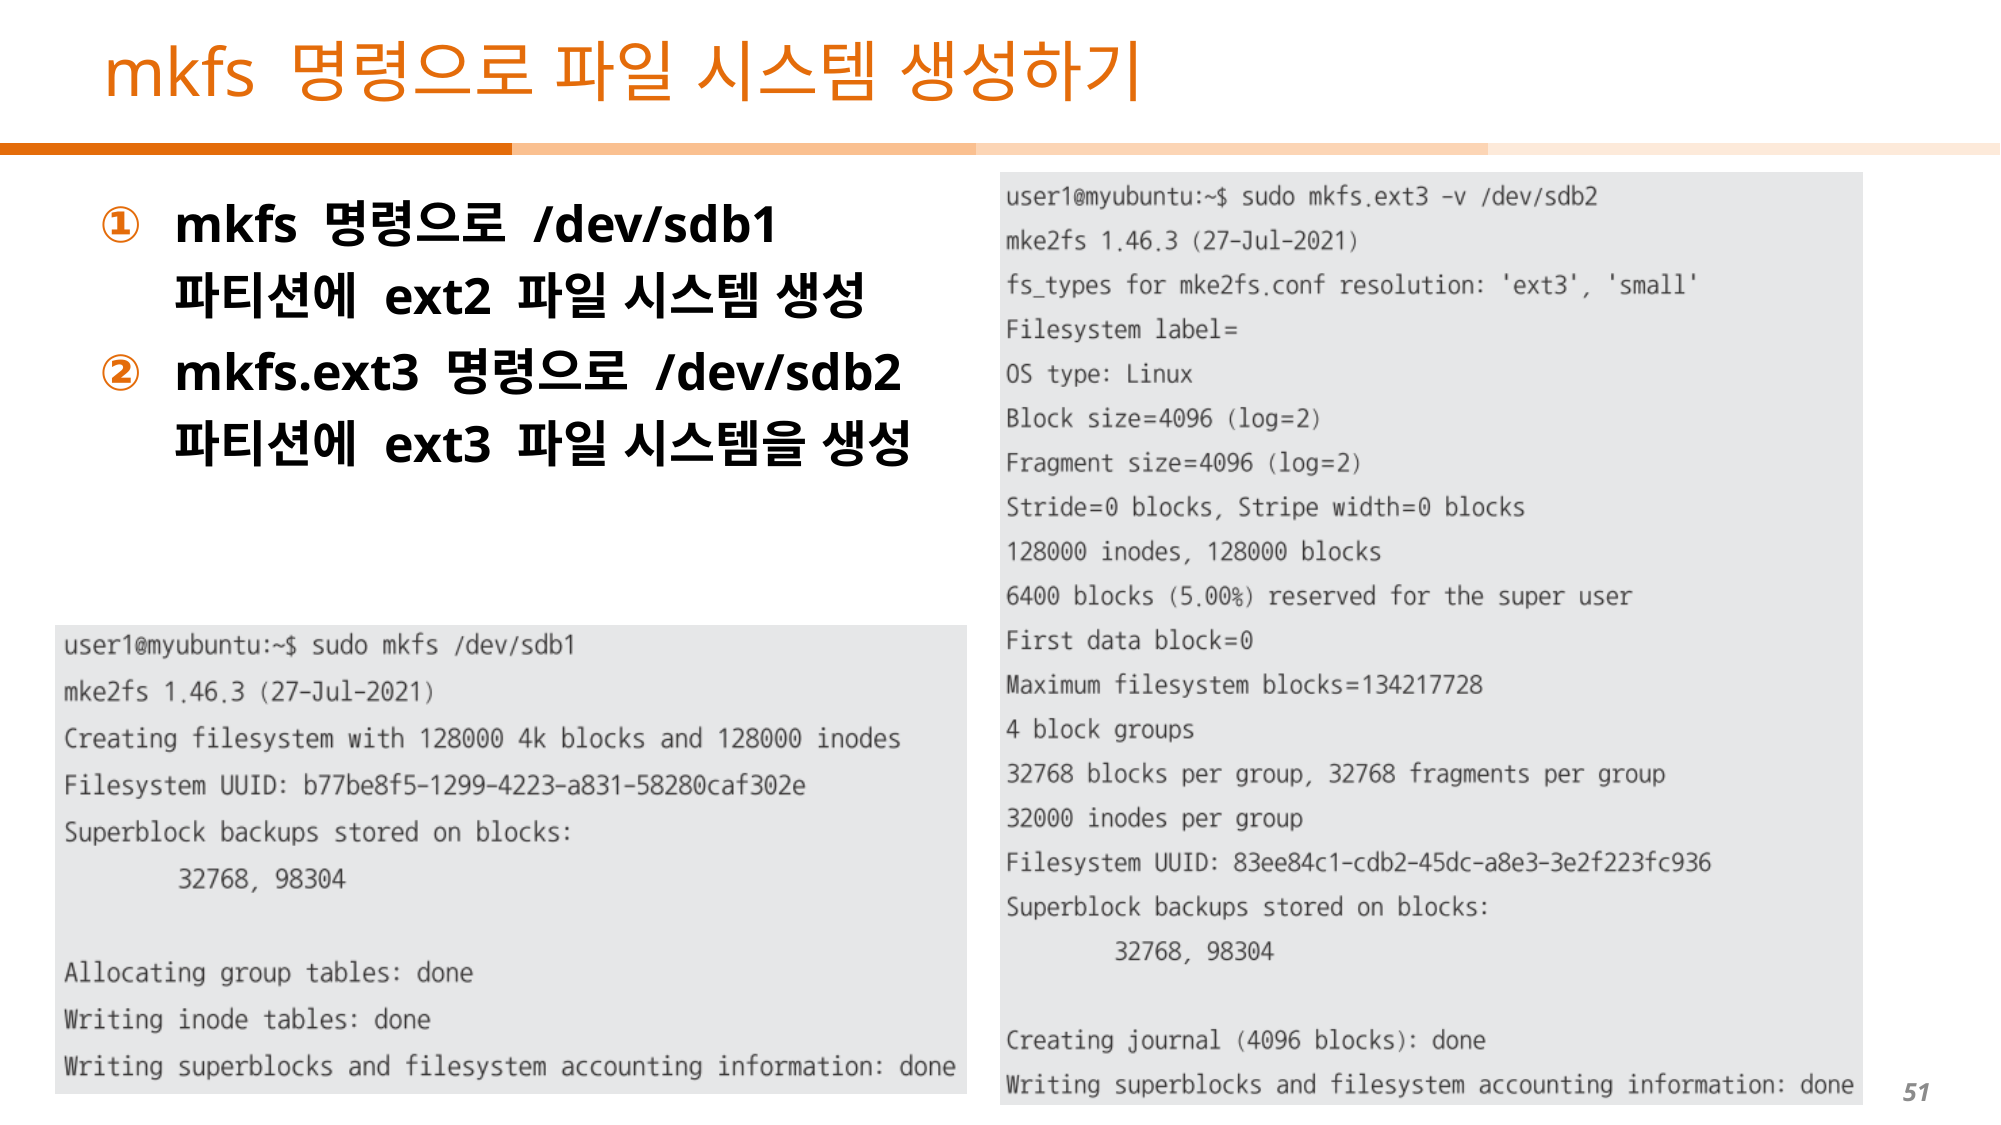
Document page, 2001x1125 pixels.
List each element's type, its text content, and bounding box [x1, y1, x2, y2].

title mkfs 명령으로 파일 시스템 생성하기 [88, 18, 1920, 122]
picture [1000, 172, 1863, 1105]
list mkfs 명령으로 /dev/sdb1 파티션에 ext2 파일 시스템 생성 mkfs.ext3 명령으로 /dev/sdb2 파티션에 ext3 파일 시스템을 생성 [84, 172, 930, 623]
picture [54, 625, 968, 1094]
